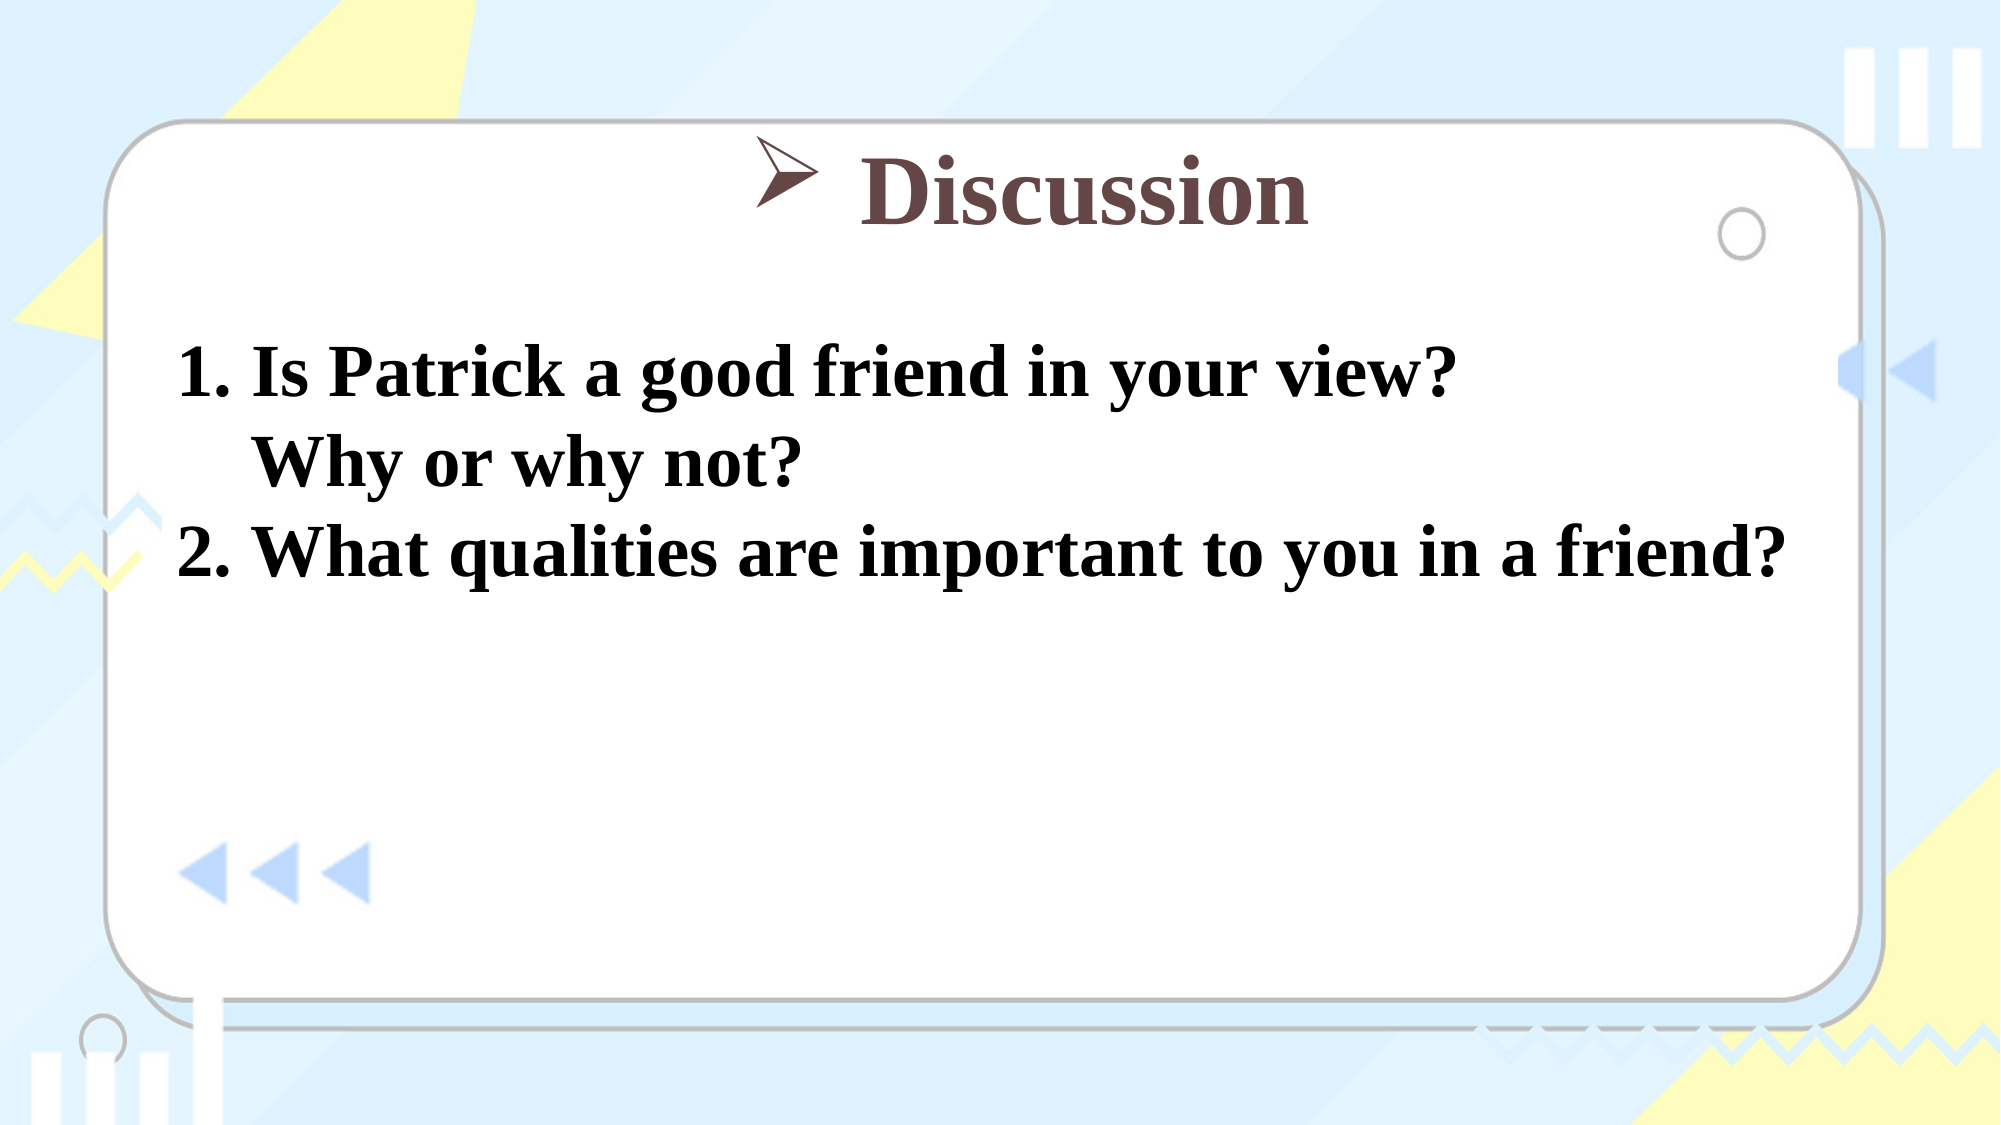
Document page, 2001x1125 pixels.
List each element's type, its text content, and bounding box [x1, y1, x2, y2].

text_box Discussion [740, 117, 1319, 253]
text_box 1. Is Patrick a good friend in your view? Why or why not? 2. What qualities are important to you in a friend? [161, 313, 1839, 599]
